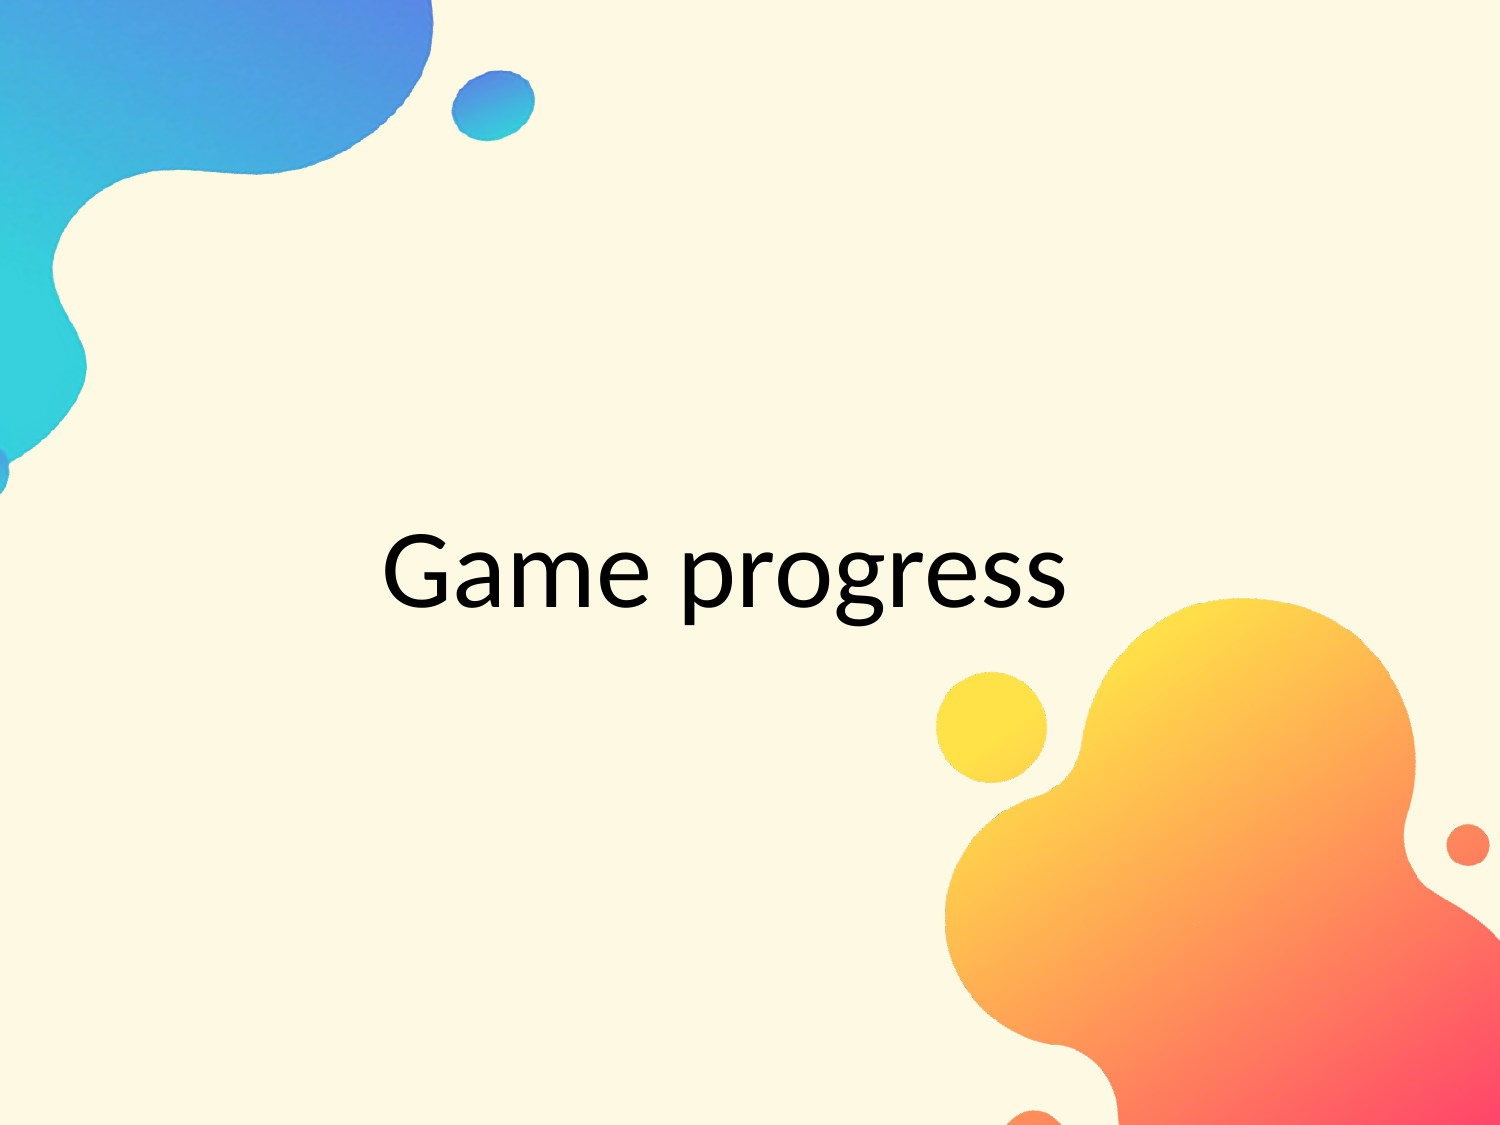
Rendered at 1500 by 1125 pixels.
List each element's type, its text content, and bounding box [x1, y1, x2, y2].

picture [764, 476, 1500, 1125]
picture [0, 0, 600, 565]
title Game progress [50, 468, 1400, 657]
